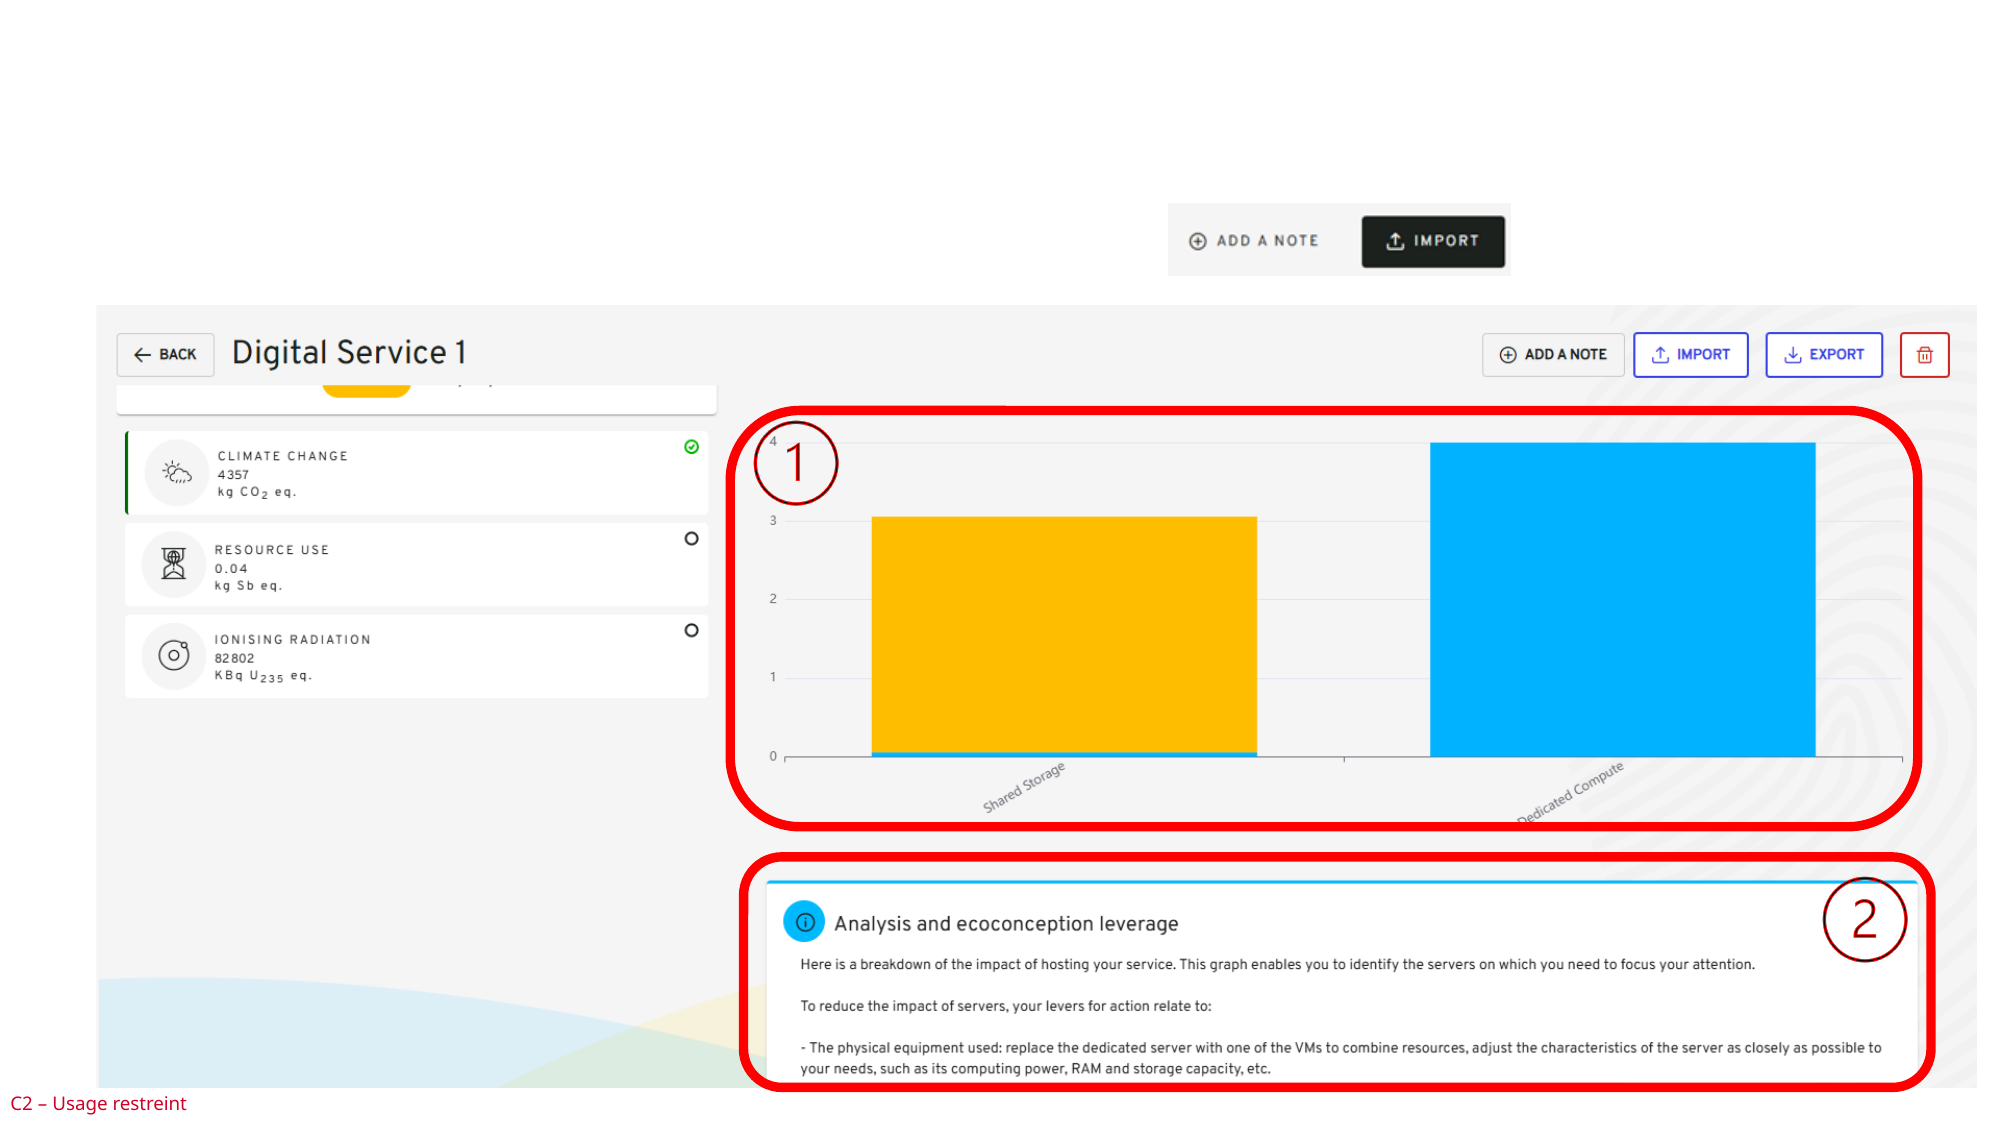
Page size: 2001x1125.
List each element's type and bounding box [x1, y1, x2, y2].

picture [1167, 202, 1511, 276]
picture [95, 304, 1978, 1088]
